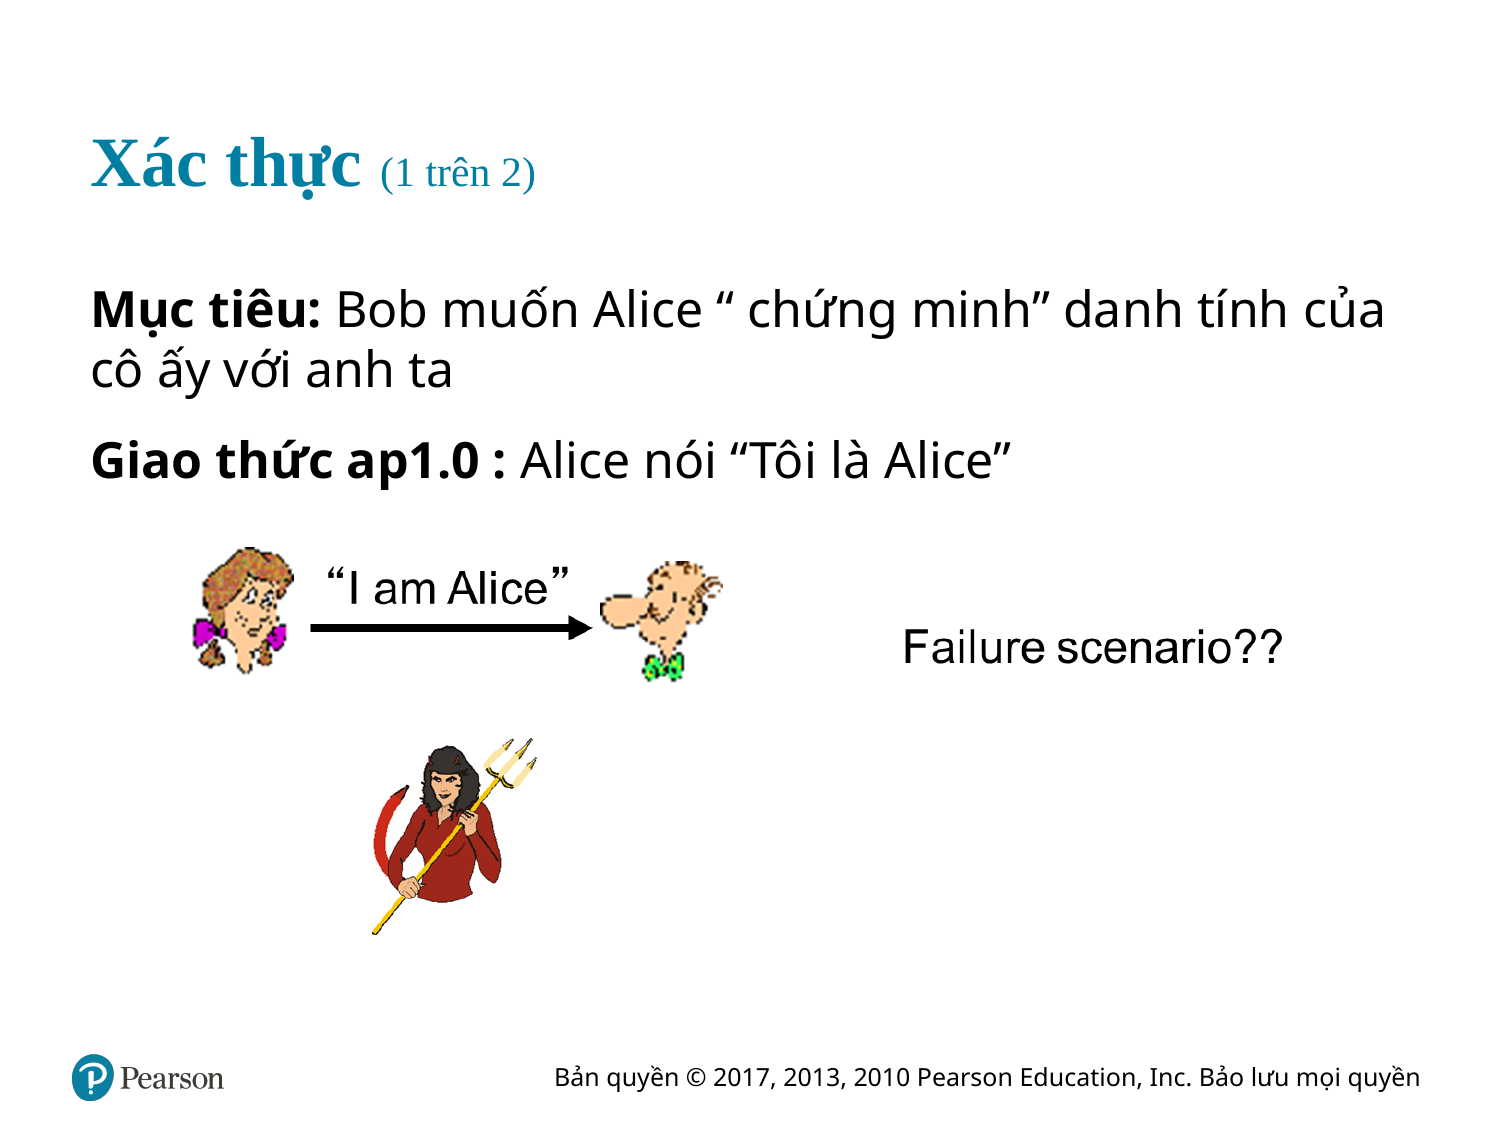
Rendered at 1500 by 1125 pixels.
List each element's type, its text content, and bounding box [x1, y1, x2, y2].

picture [80, 1063, 106, 1088]
list Mục tiêu: Bob muốn Alice “ chứng minh” danh tính của cô ấy với anh ta Giao thức ap1.0 : Alice nói “Tôi là Alice” [75, 262, 1425, 931]
picture [72, 1054, 88, 1070]
picture [72, 1087, 83, 1101]
picture [187, 540, 1313, 935]
picture [98, 1054, 224, 1101]
title Xác thực (1 trên 2) [75, 0, 1425, 216]
